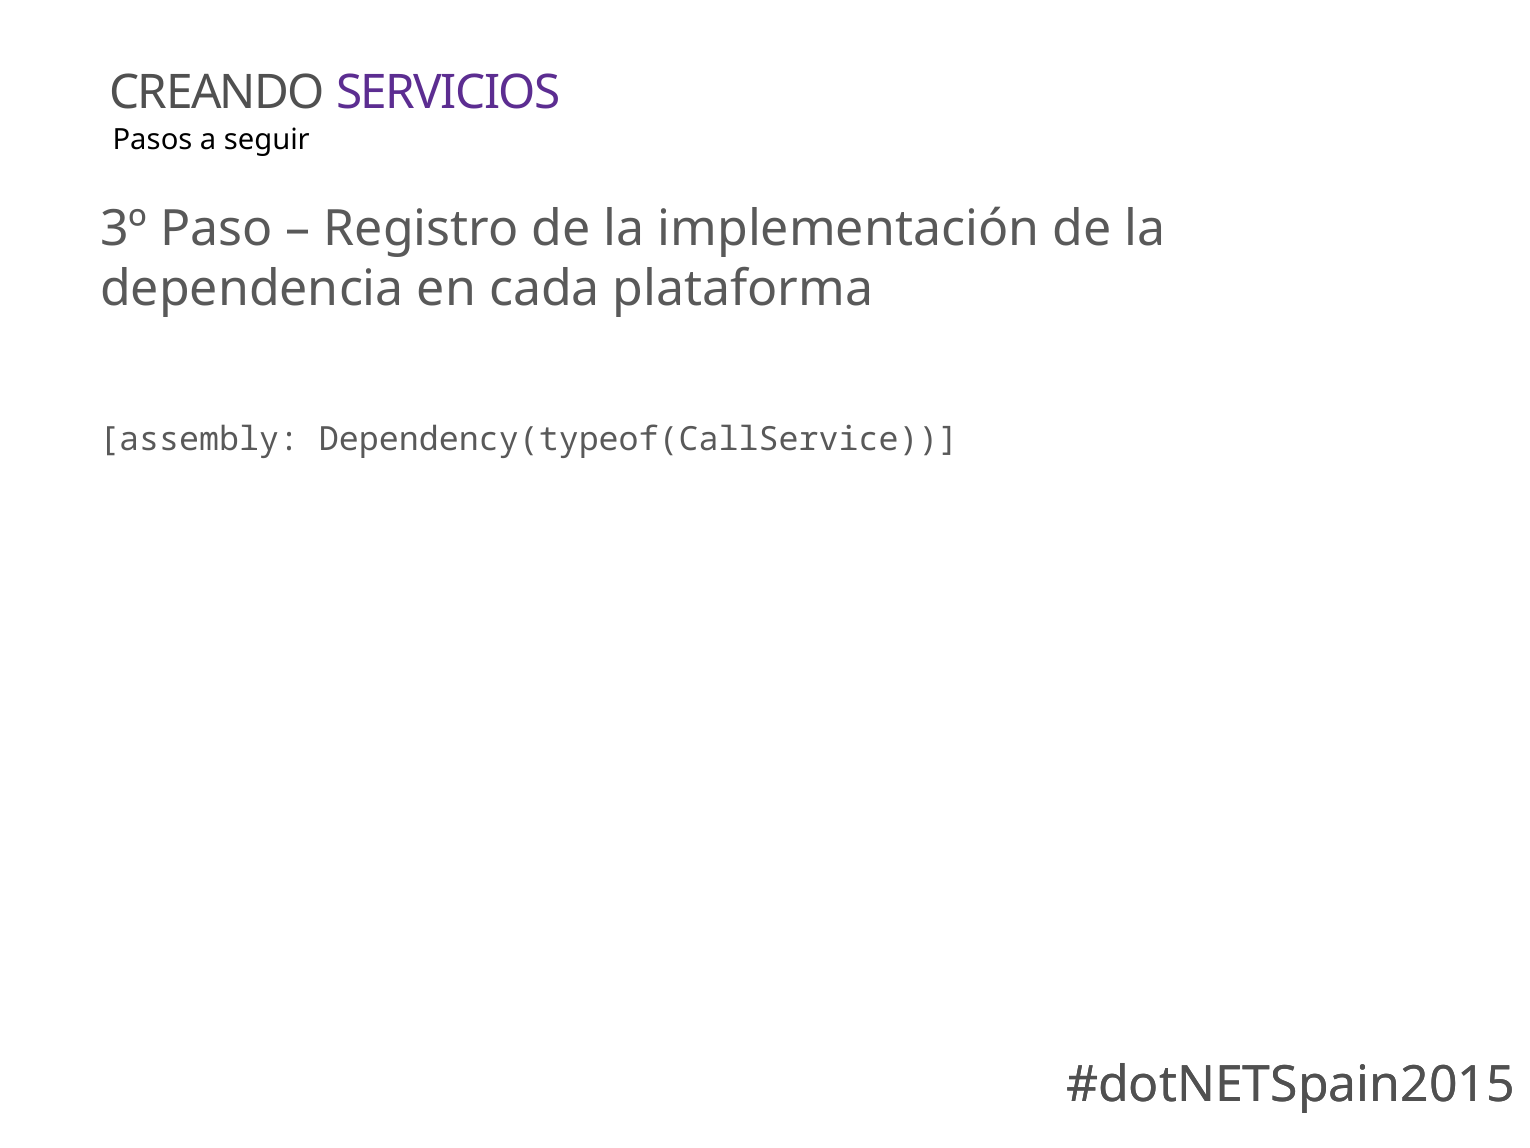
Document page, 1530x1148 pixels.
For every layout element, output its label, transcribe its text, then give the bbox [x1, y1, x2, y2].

text_box 3º Paso – Registro de la implementación de la dependencia en cada plataforma [85, 188, 1375, 323]
text_box CREANDO SERVICIOS [85, 52, 1415, 135]
list Pasos a seguir [85, 109, 1413, 160]
text_box [assembly: Dependency(typeof(CallService))] [84, 409, 1414, 464]
